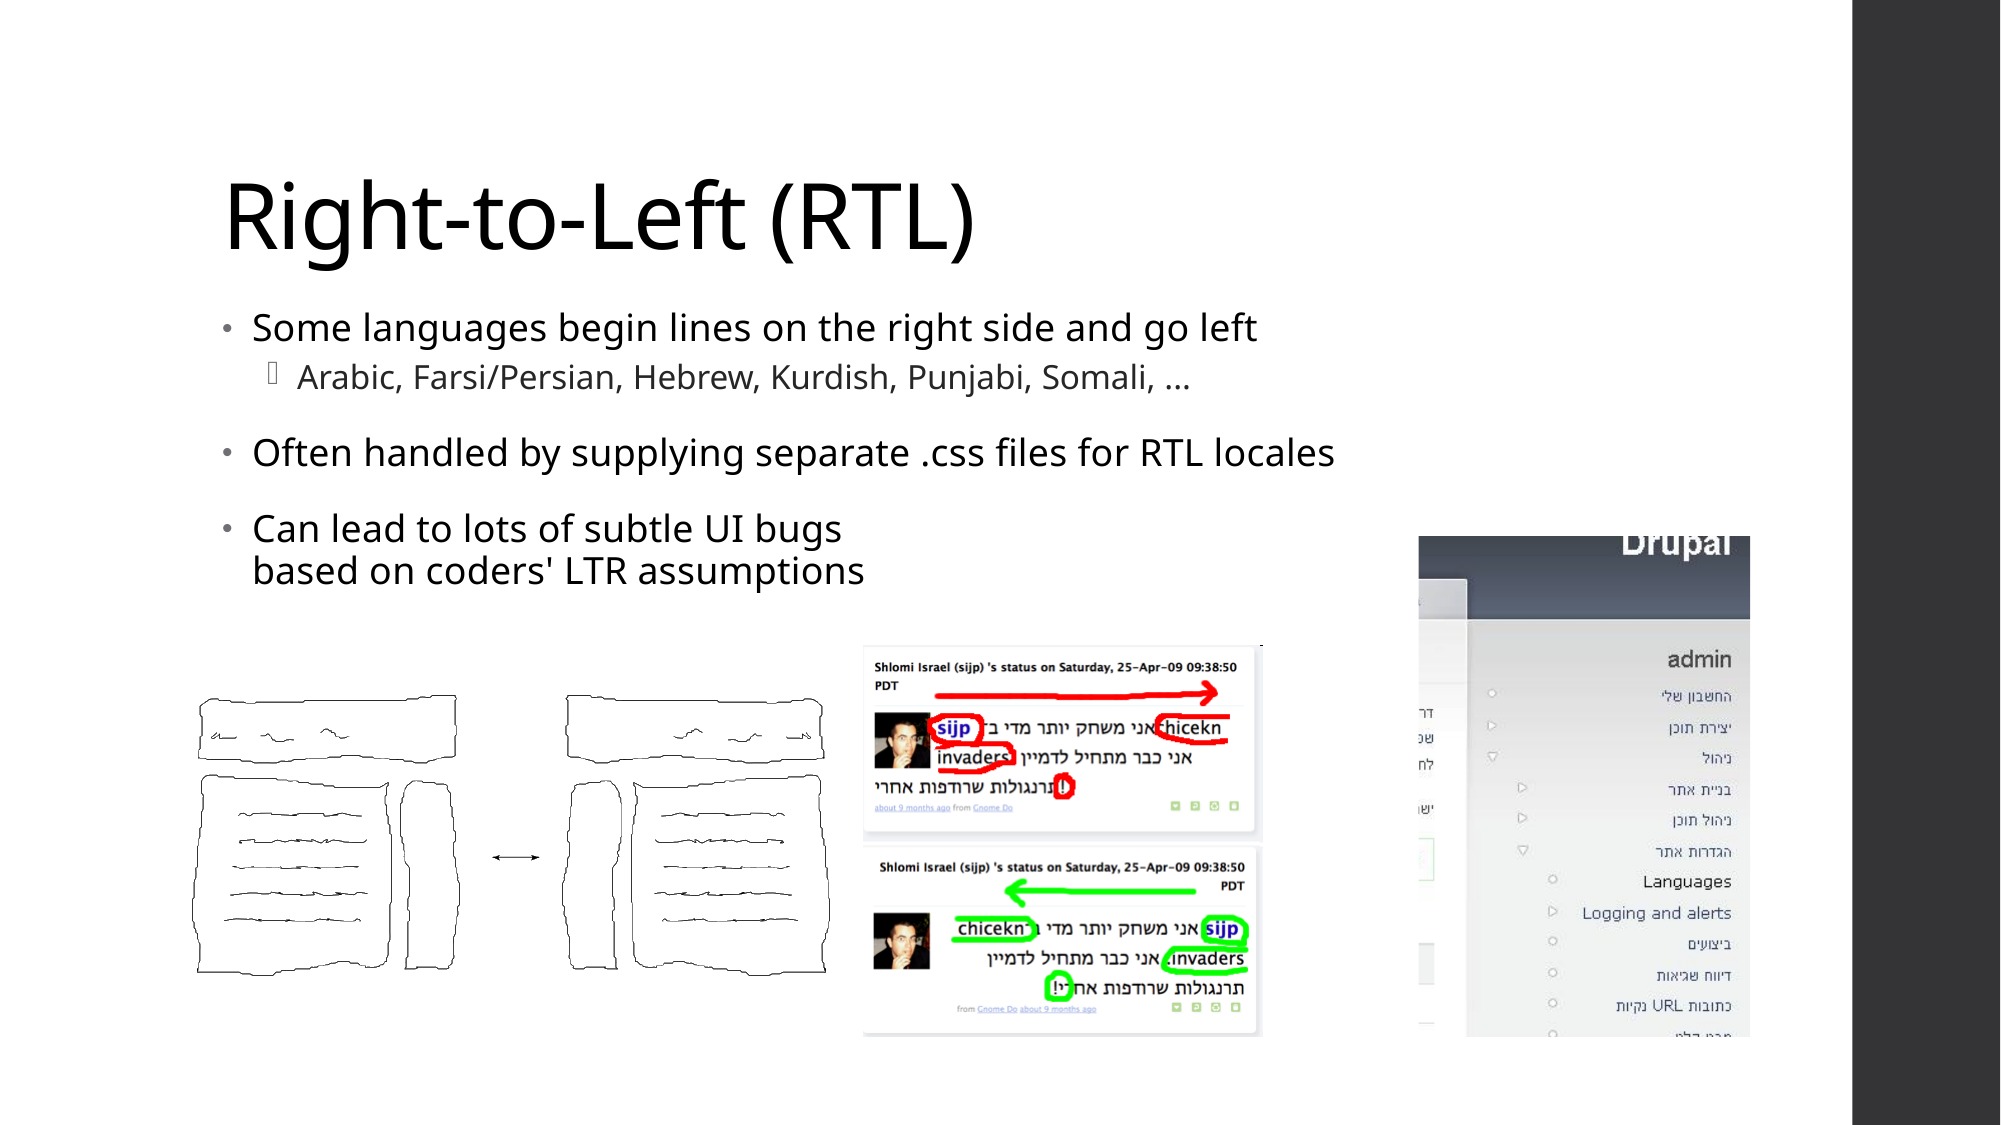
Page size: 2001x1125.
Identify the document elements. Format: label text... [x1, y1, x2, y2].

picture [863, 644, 1264, 1037]
list Some languages begin lines on the right side and go left Arabic, Farsi/Persian, Hebrew, Kurdish, Punjabi, Somali, ... Often handled by supplying separate .css files for RTL locales Can lead to lots of subtle UI bugs based on coders' LTR assumptions [206, 299, 1617, 1014]
picture [1418, 536, 1751, 1037]
picture [188, 693, 839, 987]
title Right-to-Left (RTL) [206, 60, 1797, 278]
